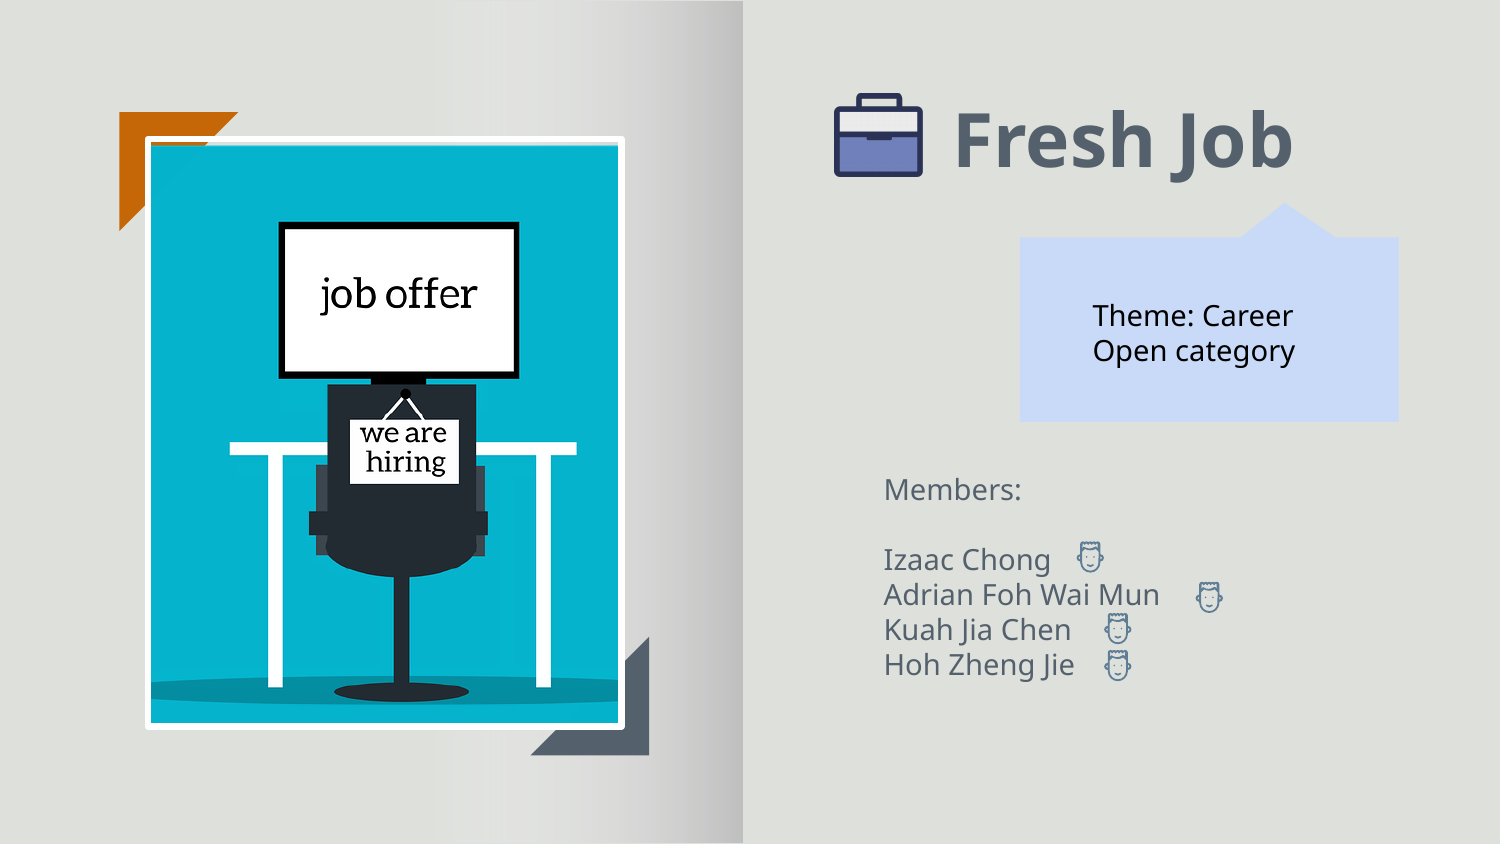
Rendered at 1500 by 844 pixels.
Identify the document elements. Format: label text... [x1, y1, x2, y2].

subtitle Members: Izaac Chong Adrian Foh Wai Mun Kuah Jia Chen Hoh Zheng Jie [868, 456, 1357, 724]
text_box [1019, 237, 1399, 423]
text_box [1103, 649, 1132, 682]
picture [834, 92, 923, 178]
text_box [1076, 541, 1105, 573]
picture [150, 141, 619, 724]
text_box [1195, 581, 1224, 614]
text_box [1103, 612, 1132, 645]
title Fresh Job [800, 77, 1398, 215]
